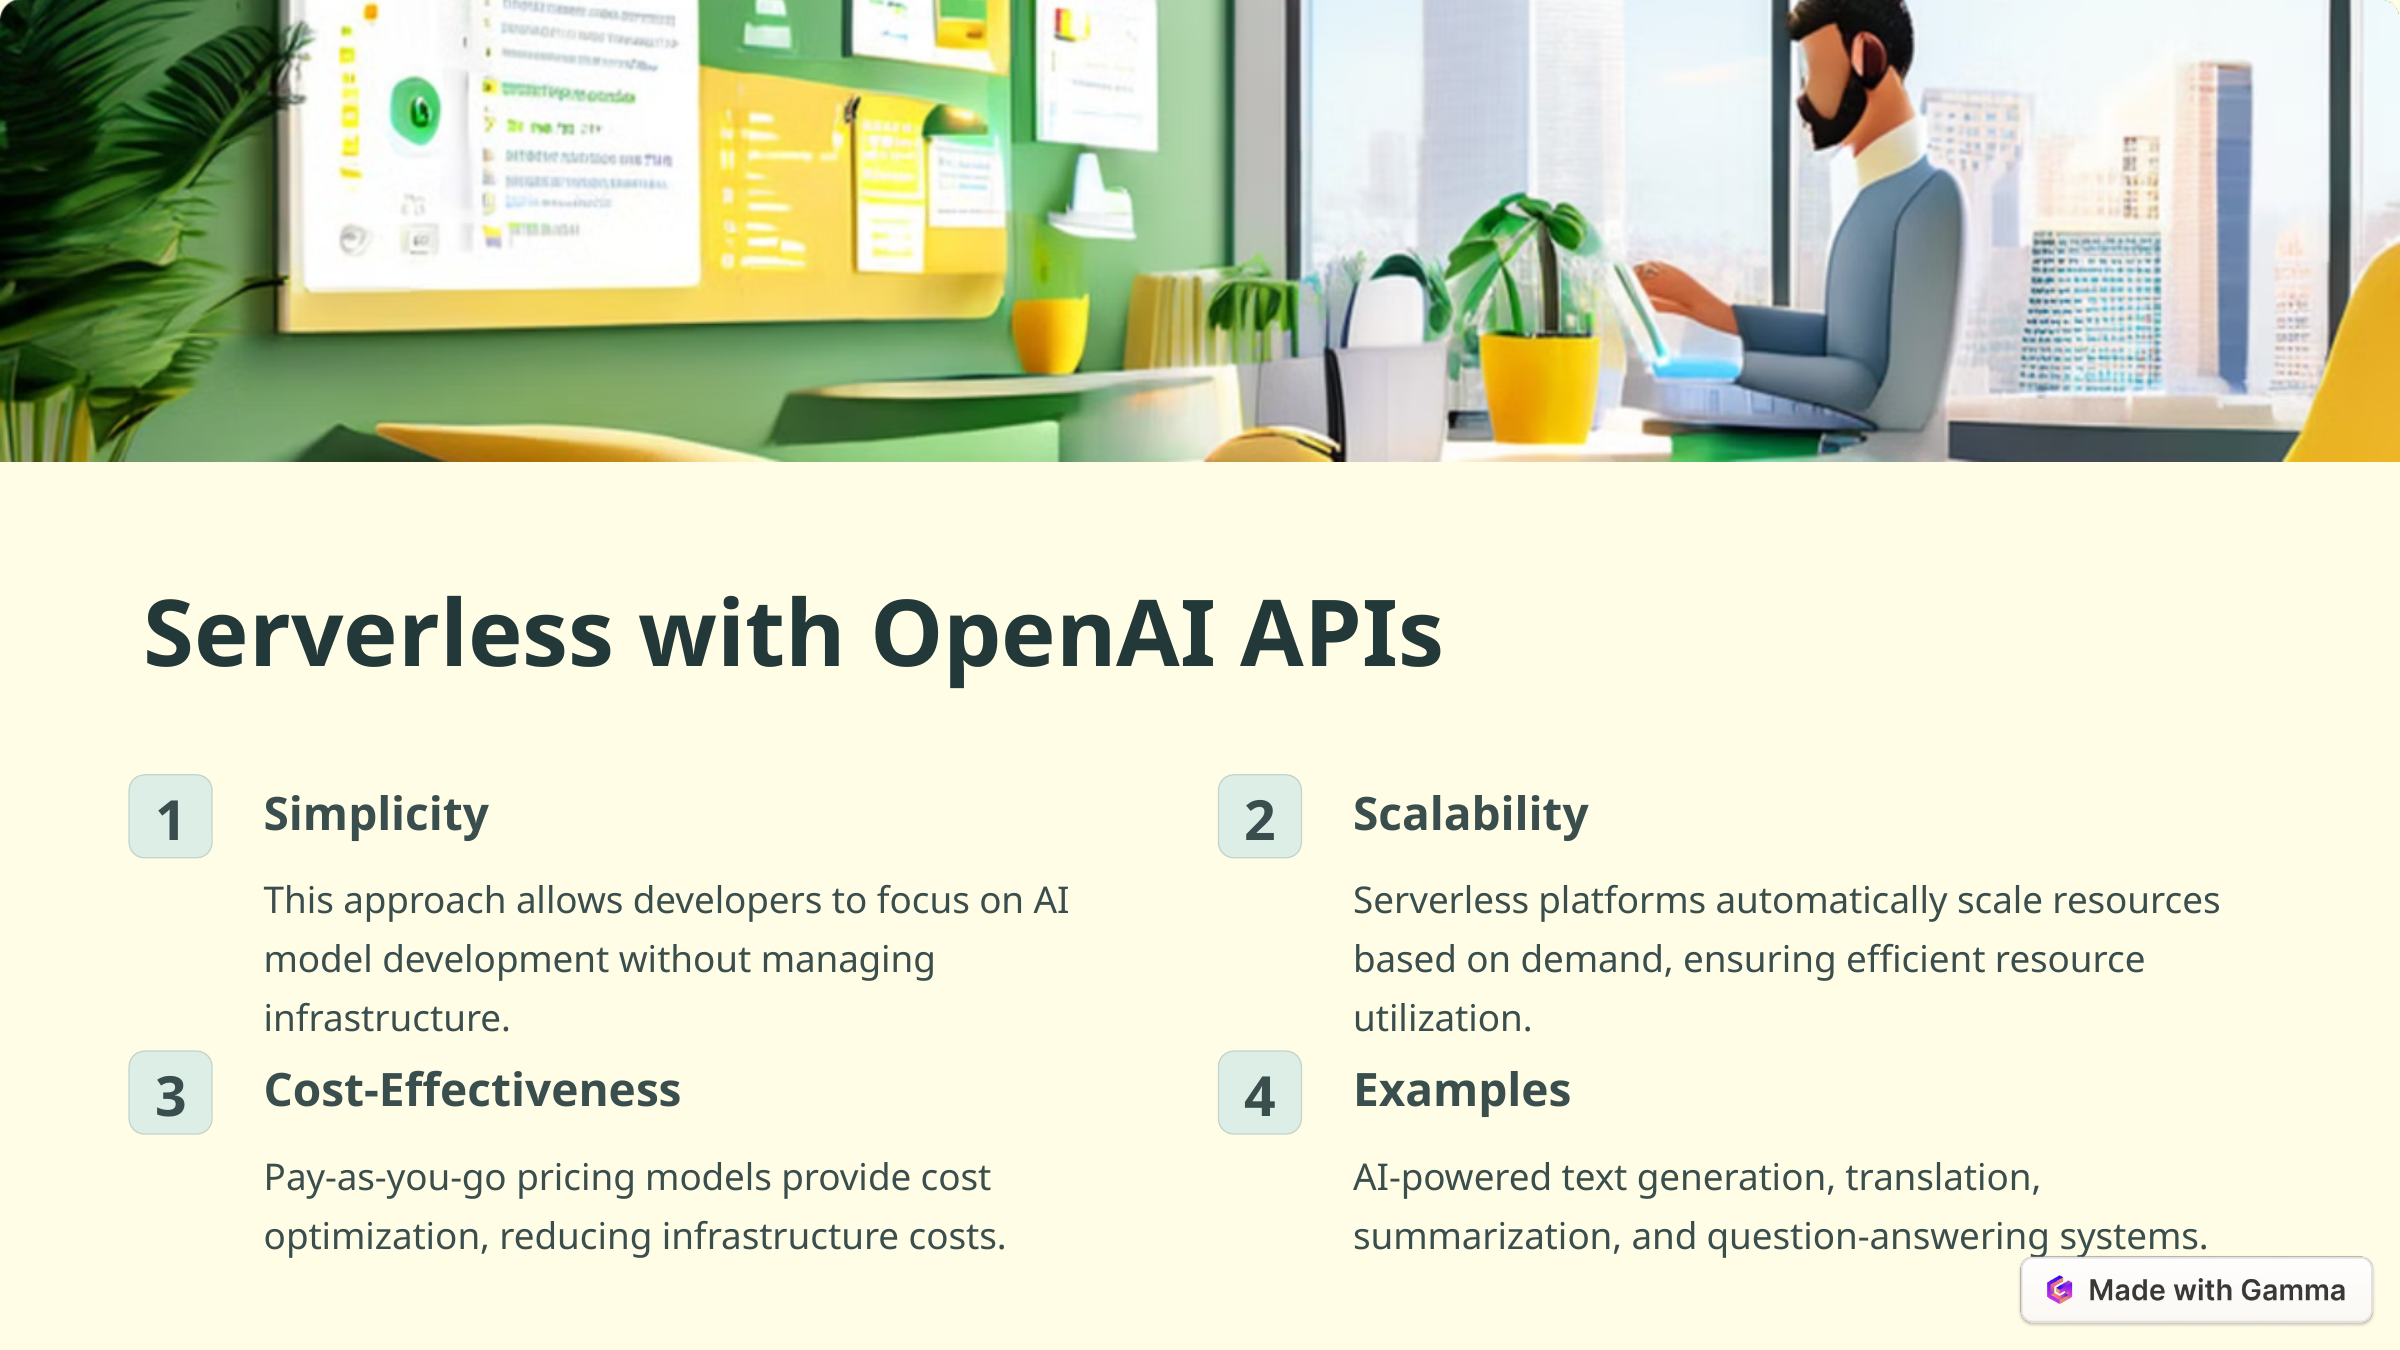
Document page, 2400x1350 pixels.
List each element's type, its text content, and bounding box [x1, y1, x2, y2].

text_box This approach allows developers to focus on AI model development without managing infrastructure. [248, 854, 1182, 973]
text_box Simplicity [249, 774, 711, 833]
picture [2008, 1244, 2385, 1335]
text_box [129, 1051, 213, 1135]
text_box Serverless with OpenAI APIs [129, 562, 1536, 678]
text_box [1218, 1051, 1302, 1135]
text_box [0, 462, 2400, 1350]
text_box 3 [152, 1064, 189, 1121]
text_box Examples [1338, 1051, 1800, 1109]
text_box Pay-as-you-go pricing models provide cost optimization, reducing infrastructure costs. [248, 1130, 1182, 1249]
text_box 2 [1242, 788, 1278, 845]
text_box AI-powered text generation, translation, summarization, and question-answering systems. [1338, 1130, 2271, 1249]
text_box Cost-Effectiveness [249, 1051, 737, 1109]
text_box [1218, 774, 1302, 858]
text_box 1 [159, 788, 182, 845]
text_box [129, 774, 213, 858]
text_box 4 [1240, 1064, 1280, 1121]
text_box Scalability [1338, 774, 1800, 833]
picture [0, 0, 2400, 462]
text_box Serverless platforms automatically scale resources based on demand, ensuring efficient resource utilization. [1338, 854, 2271, 973]
